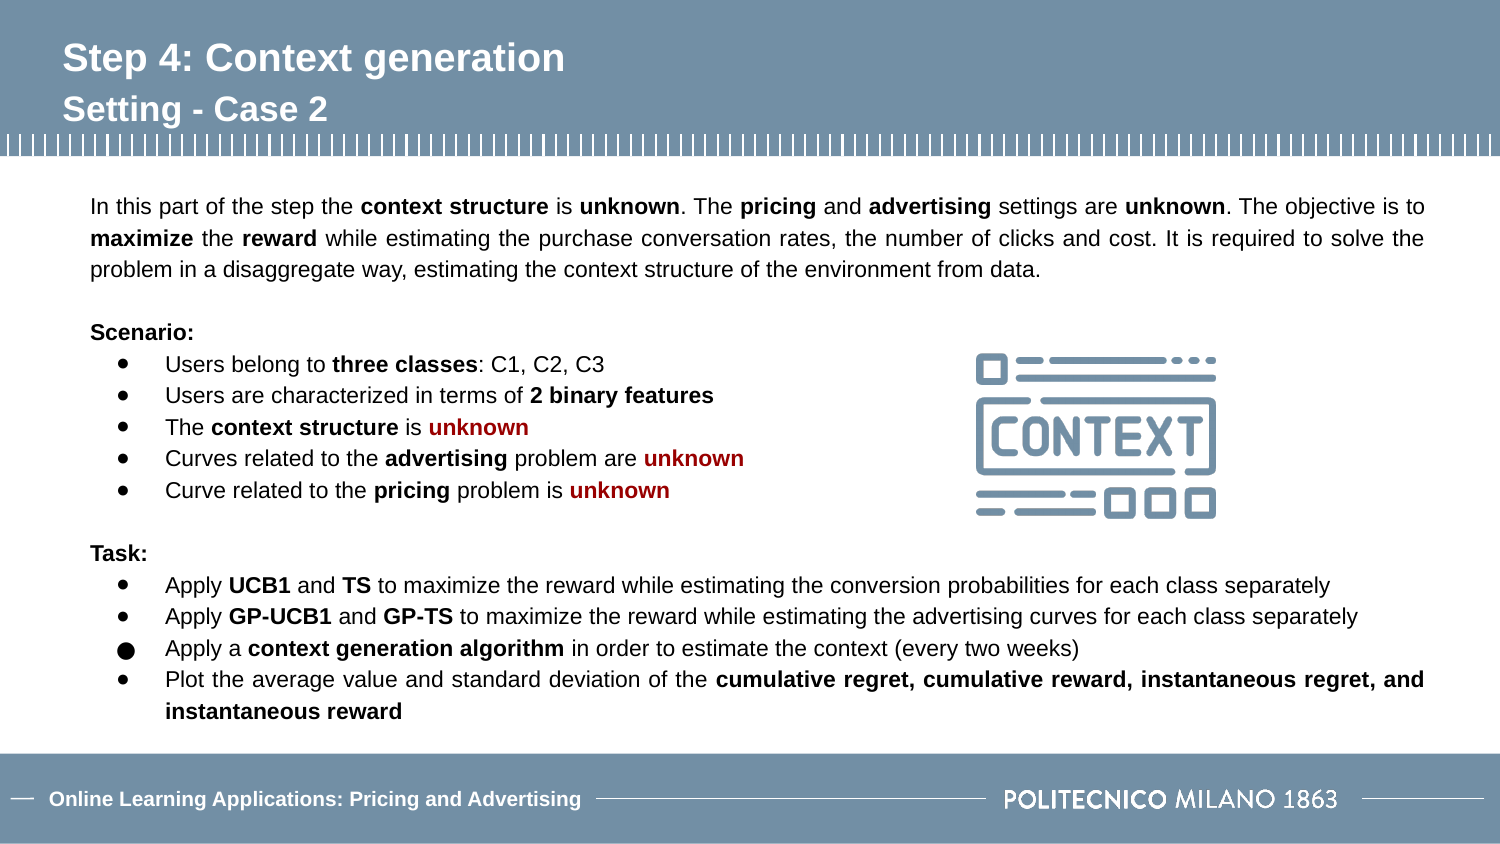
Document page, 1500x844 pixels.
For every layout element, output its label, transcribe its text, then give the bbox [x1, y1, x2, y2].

list In this part of the step the context structure is unknown. The pricing and advertising settings are unknown. The objective is to maximize the reward while estimating the purchase conversation rates, the number of clicks and cost. It is required to solve the problem in a disaggregate way, estimating the context structure of the environment from data. Scenario: Users belong to three classes: C1, C2, C3 Users are characterized in terms of 2 binary features The context structure is unknown Curves related to the advertising problem are unknown Curve related to the pricing problem is unknown Task: Apply UCB1 and TS to maximize the reward while estimating the conversion probabilities for each class separately Apply GP-UCB1 and GP-TS to maximize the reward while estimating the advertising curves for each class separately Apply a context generation algorithm in order to estimate the context (every two weeks) Plot the average value and standard deviation of the cumulative regret, cumulative reward, instantaneous regret, and instantaneous reward [75, 180, 1441, 772]
title Step 4: Context generation Setting - Case 2 [47, 17, 1455, 121]
picture [999, 780, 1342, 817]
picture [976, 316, 1216, 556]
